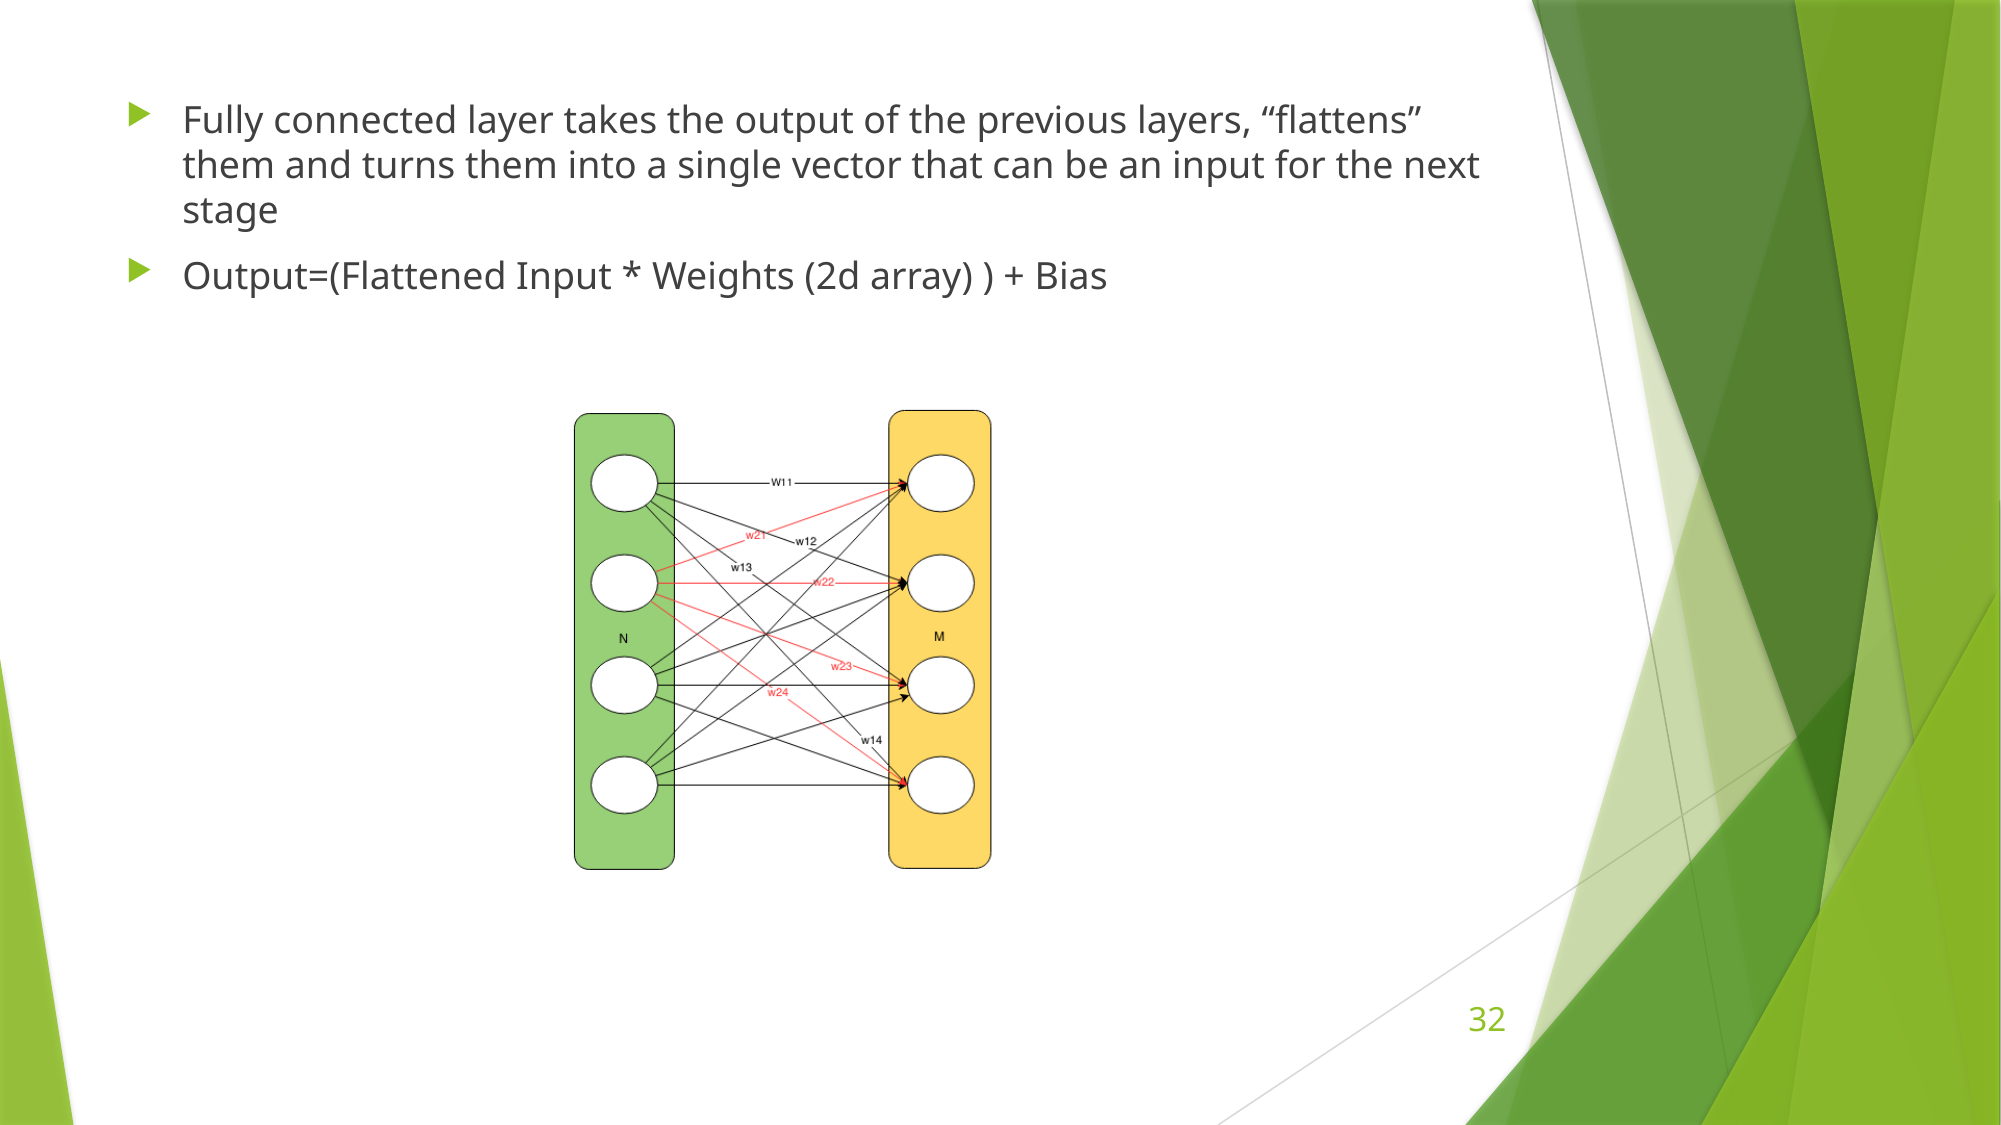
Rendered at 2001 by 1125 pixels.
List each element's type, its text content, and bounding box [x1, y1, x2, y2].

slide_number 32 [1409, 991, 1522, 1051]
list Fully connected layer takes the output of the previous layers, “flattens” them and turns them into a single vector that can be an input for the next stage Output=(Flattened Input * Weights (2d array) ) + Bias [111, 88, 1522, 992]
picture [423, 386, 1210, 898]
